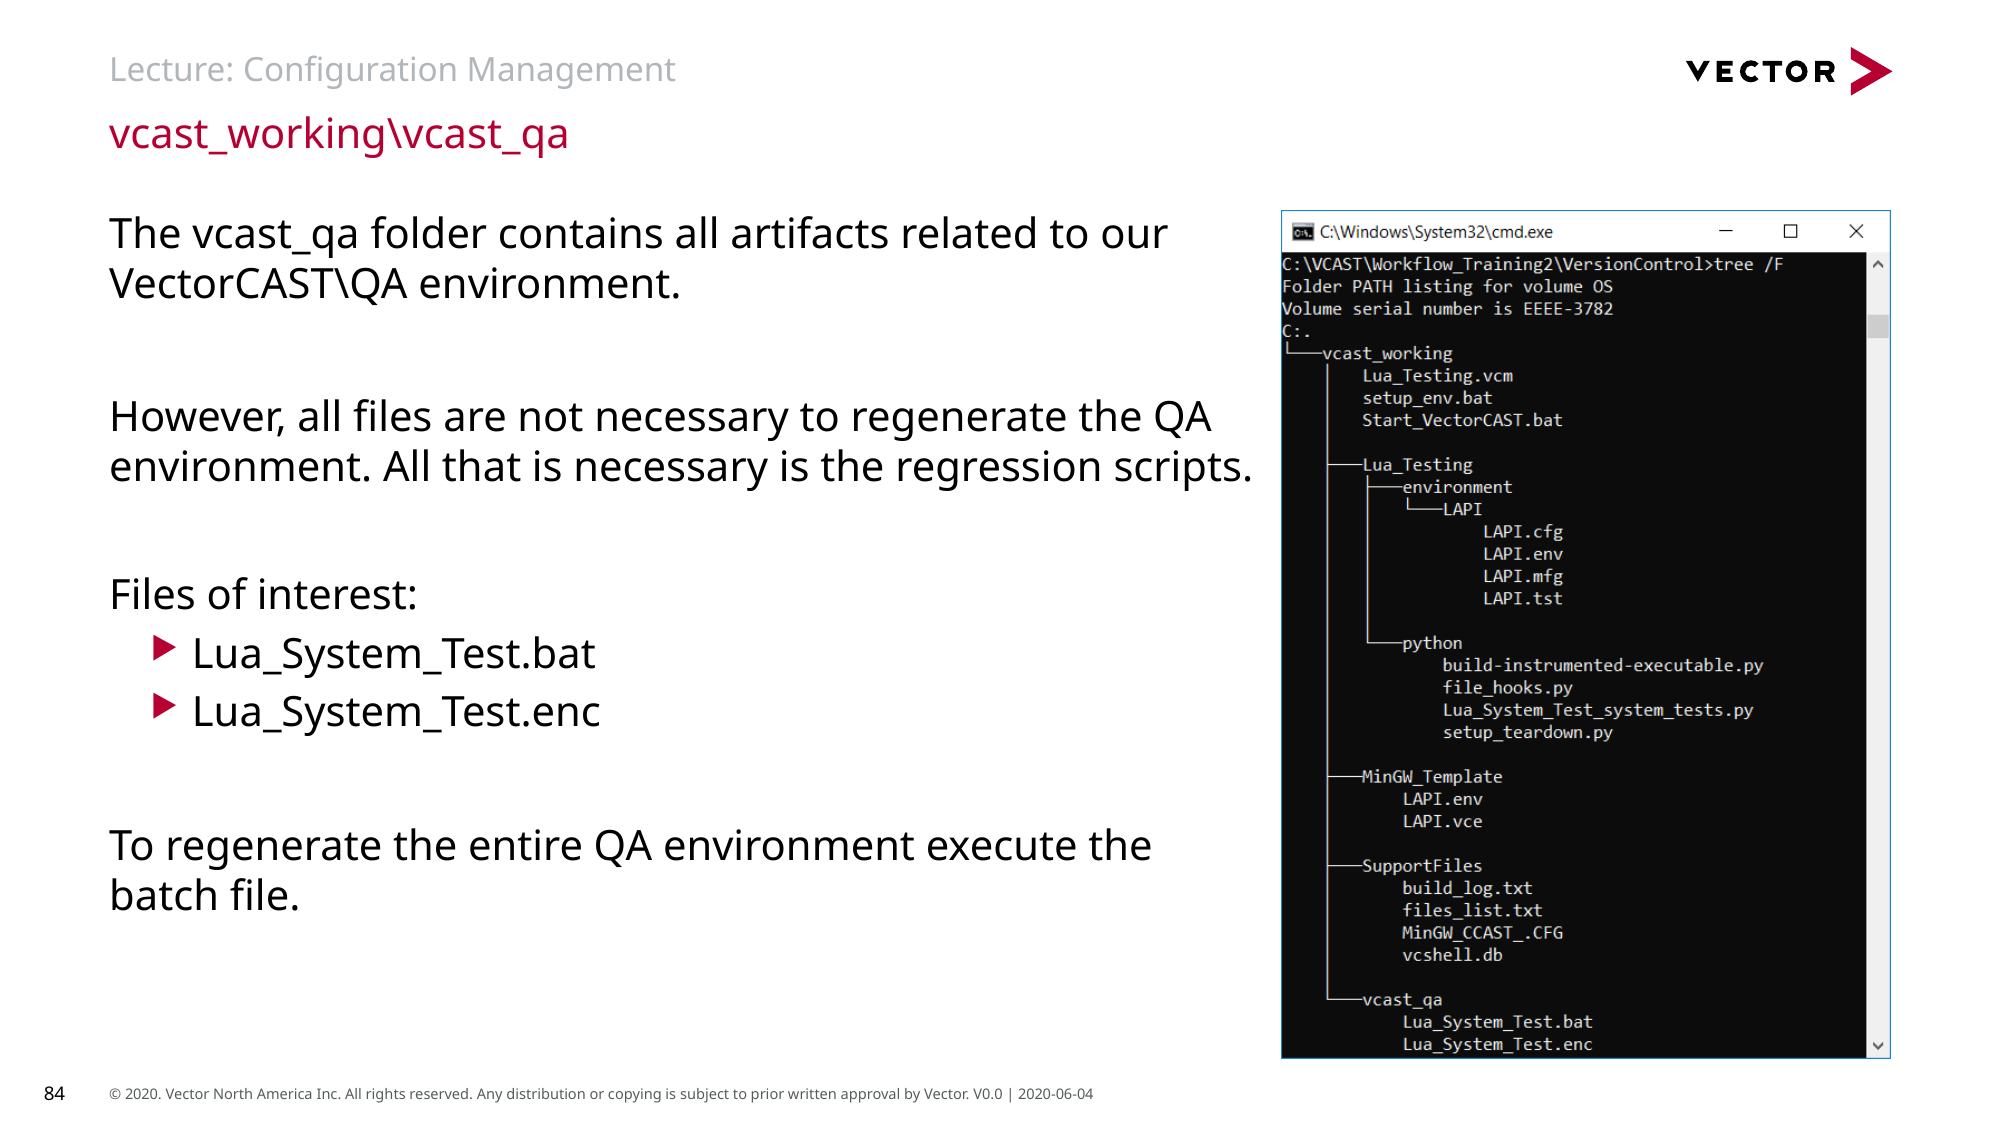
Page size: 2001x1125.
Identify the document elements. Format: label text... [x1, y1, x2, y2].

list vcast_working\vcast_qa [109, 103, 1577, 157]
list The vcast_qa folder contains all artifacts related to our VectorCAST\QA environment. However, all files are not necessary to regenerate the QA environment. All that is necessary is the regression scripts. Files of interest: Lua_System_Test.bat Lua_System_Test.enc To regenerate the entire QA environment execute the batch file. [109, 206, 1256, 1063]
picture [1281, 210, 1891, 1059]
title Lecture: Configuration Management [109, 41, 1577, 89]
